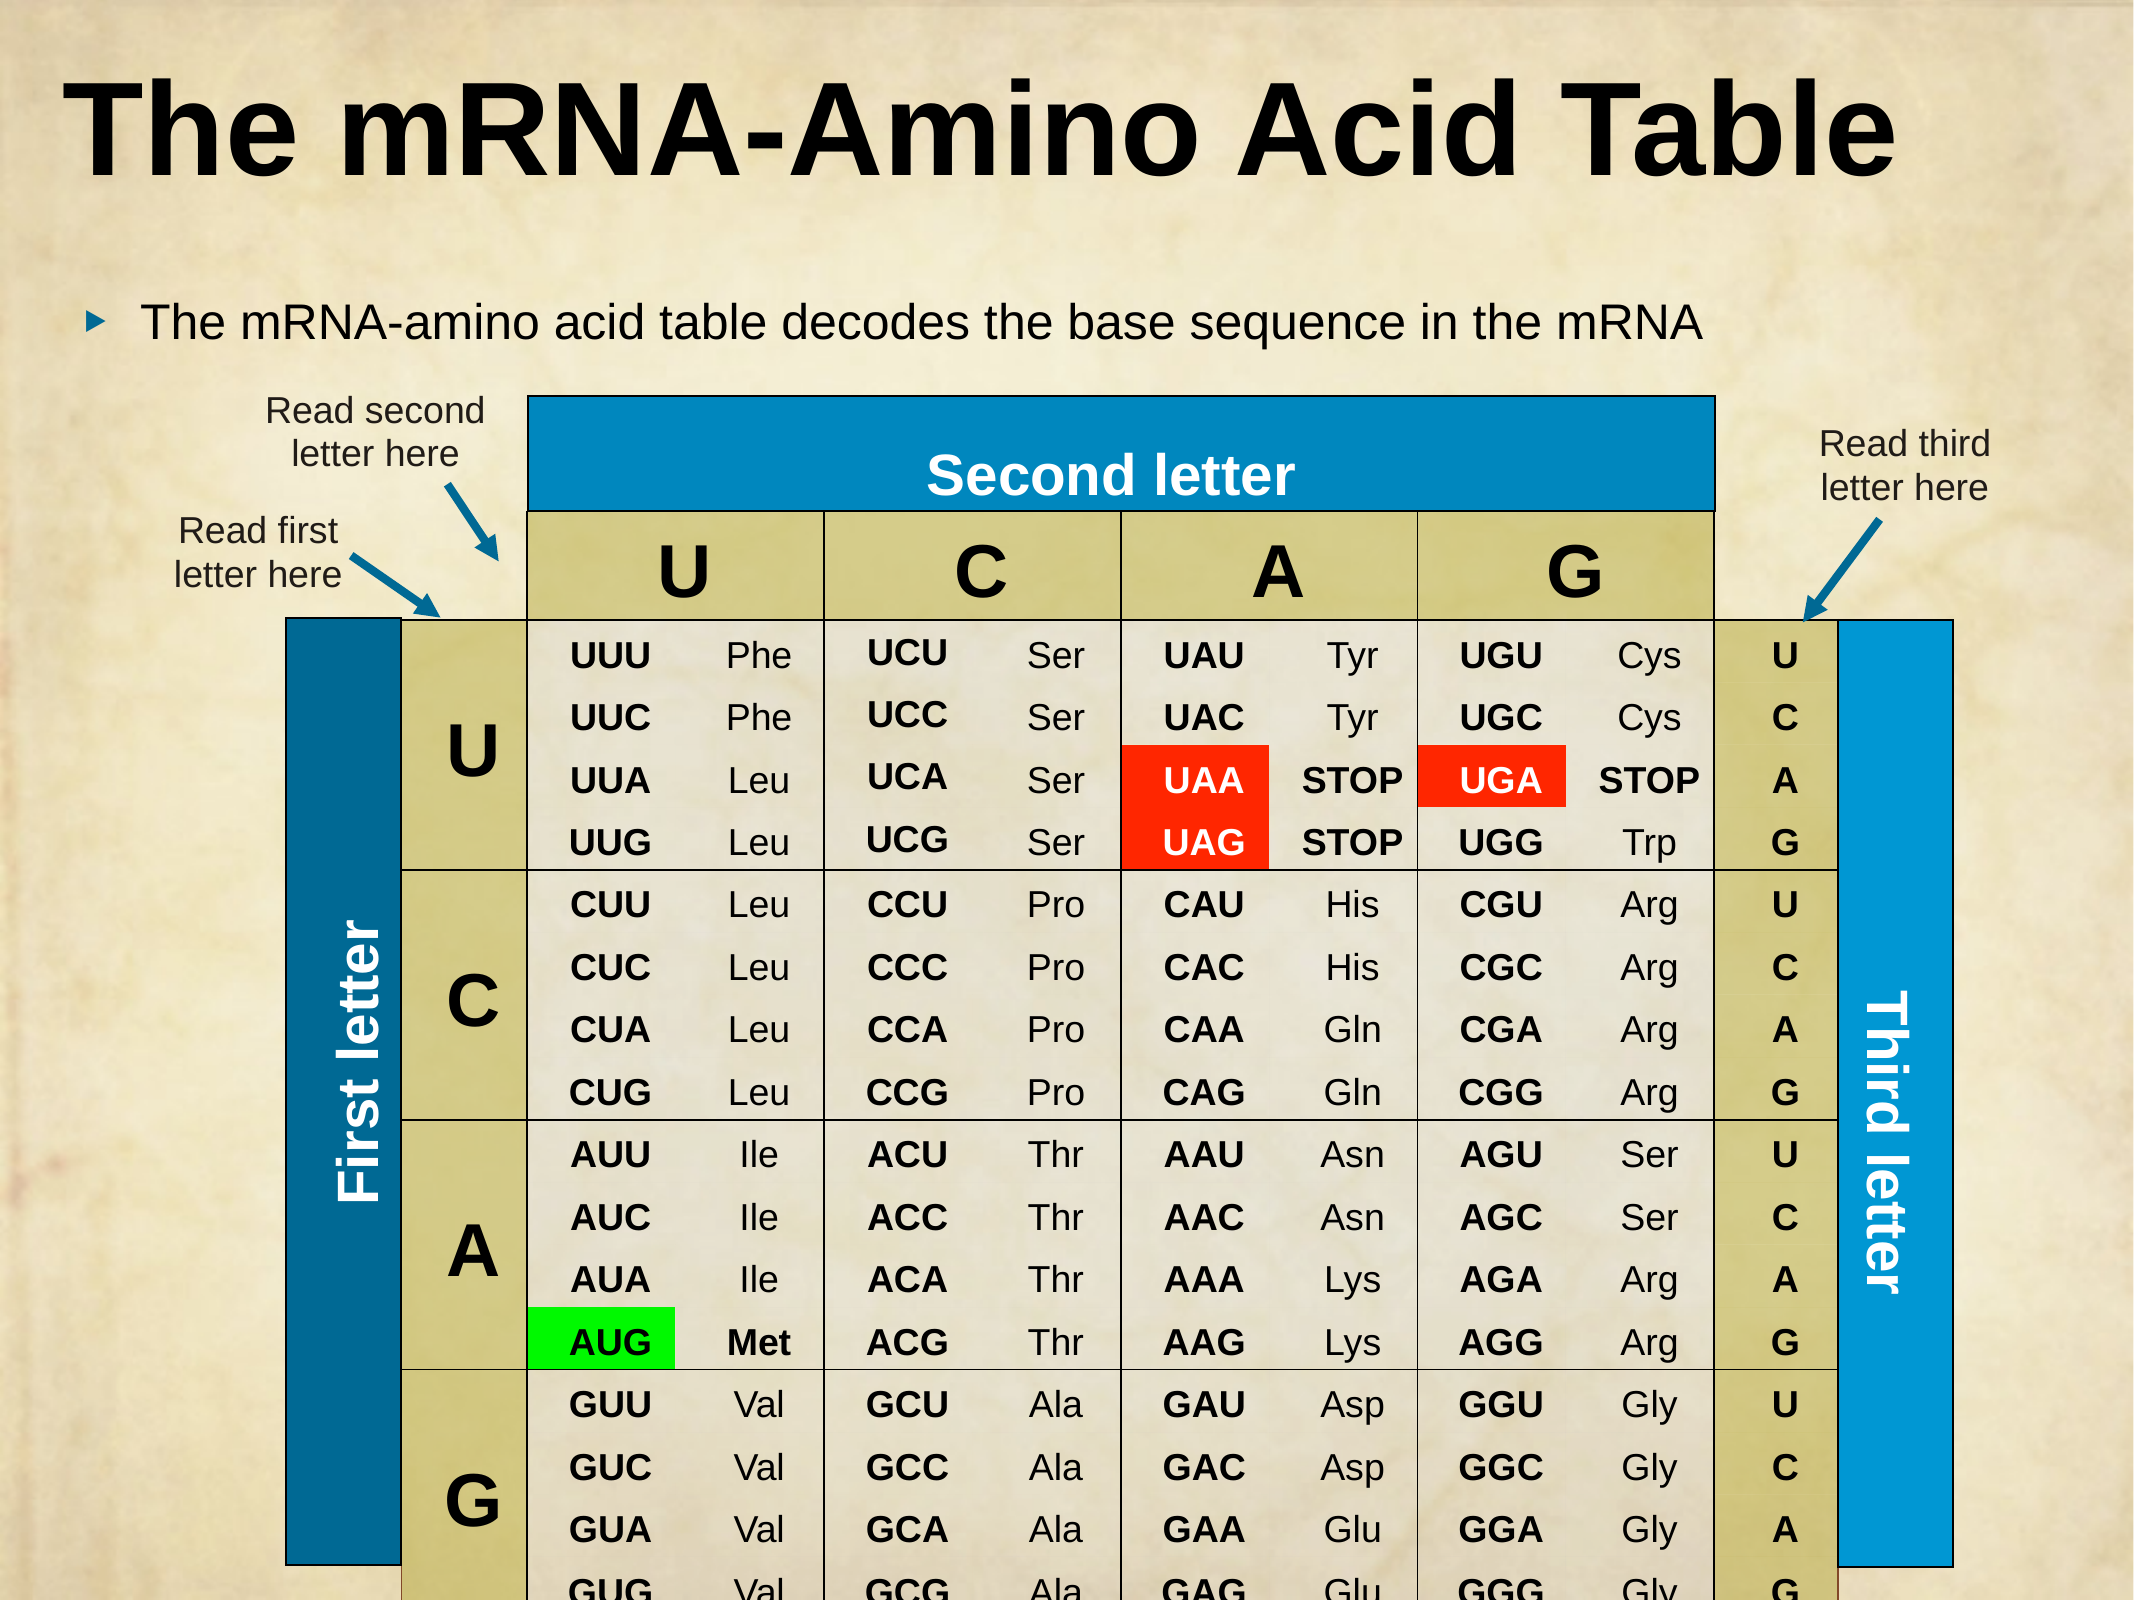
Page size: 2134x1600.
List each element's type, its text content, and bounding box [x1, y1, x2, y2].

title The mRNA-Amino Acid Table [61, 59, 2063, 234]
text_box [151, 386, 2019, 1600]
text_box The mRNA-amino acid table decodes the base sequence in the mRNA [81, 283, 1923, 359]
picture [0, 0, 2134, 1600]
